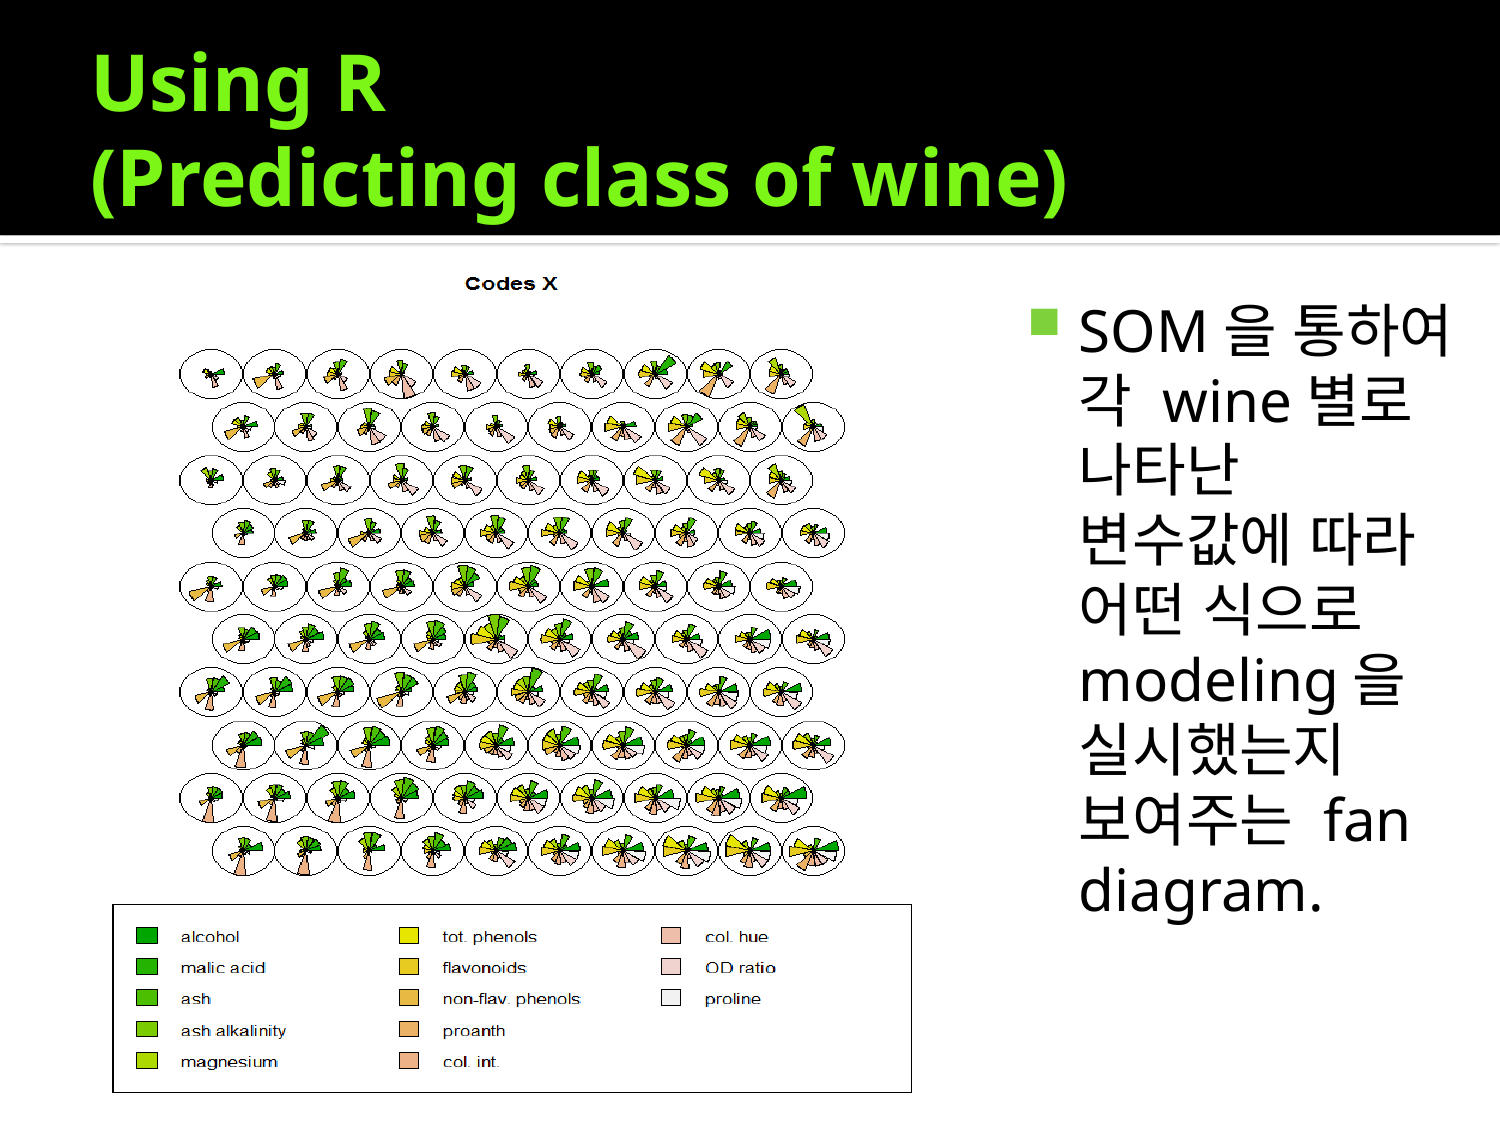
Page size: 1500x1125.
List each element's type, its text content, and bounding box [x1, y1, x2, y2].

list SOM을 통하여 각 wine별로 나타난 변수값에 따라 어떤 식으로 modeling을 실시했는지 보여주는 fan diagram. [998, 278, 1471, 1104]
title Using R (Predicting class of wine) [75, 24, 1425, 231]
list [41, 267, 975, 1098]
